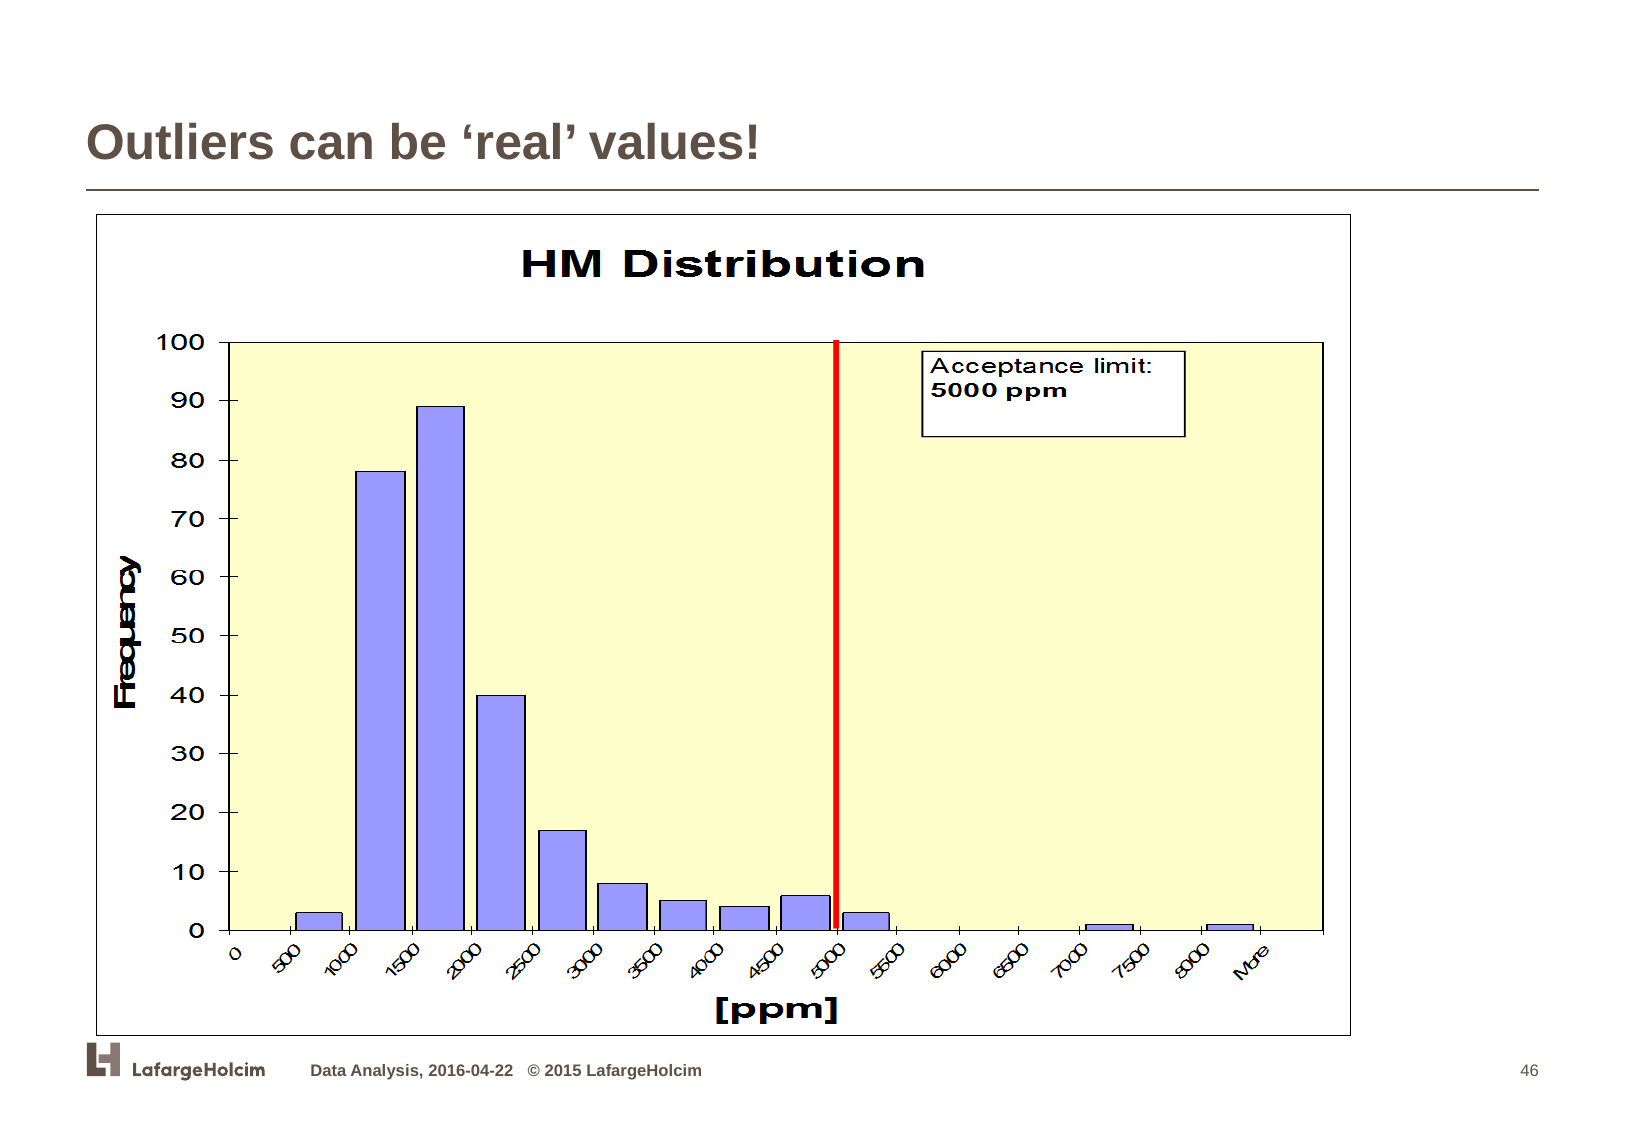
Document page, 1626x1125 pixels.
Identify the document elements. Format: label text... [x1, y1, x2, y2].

slide_number 46 [1468, 1052, 1539, 1080]
title Outliers can be ‘real’ values! [85, 30, 1539, 171]
footer Data Analysis, 2016-04-22 © 2015 LafargeHolcim [310, 1052, 831, 1080]
picture [85, 207, 1363, 1042]
